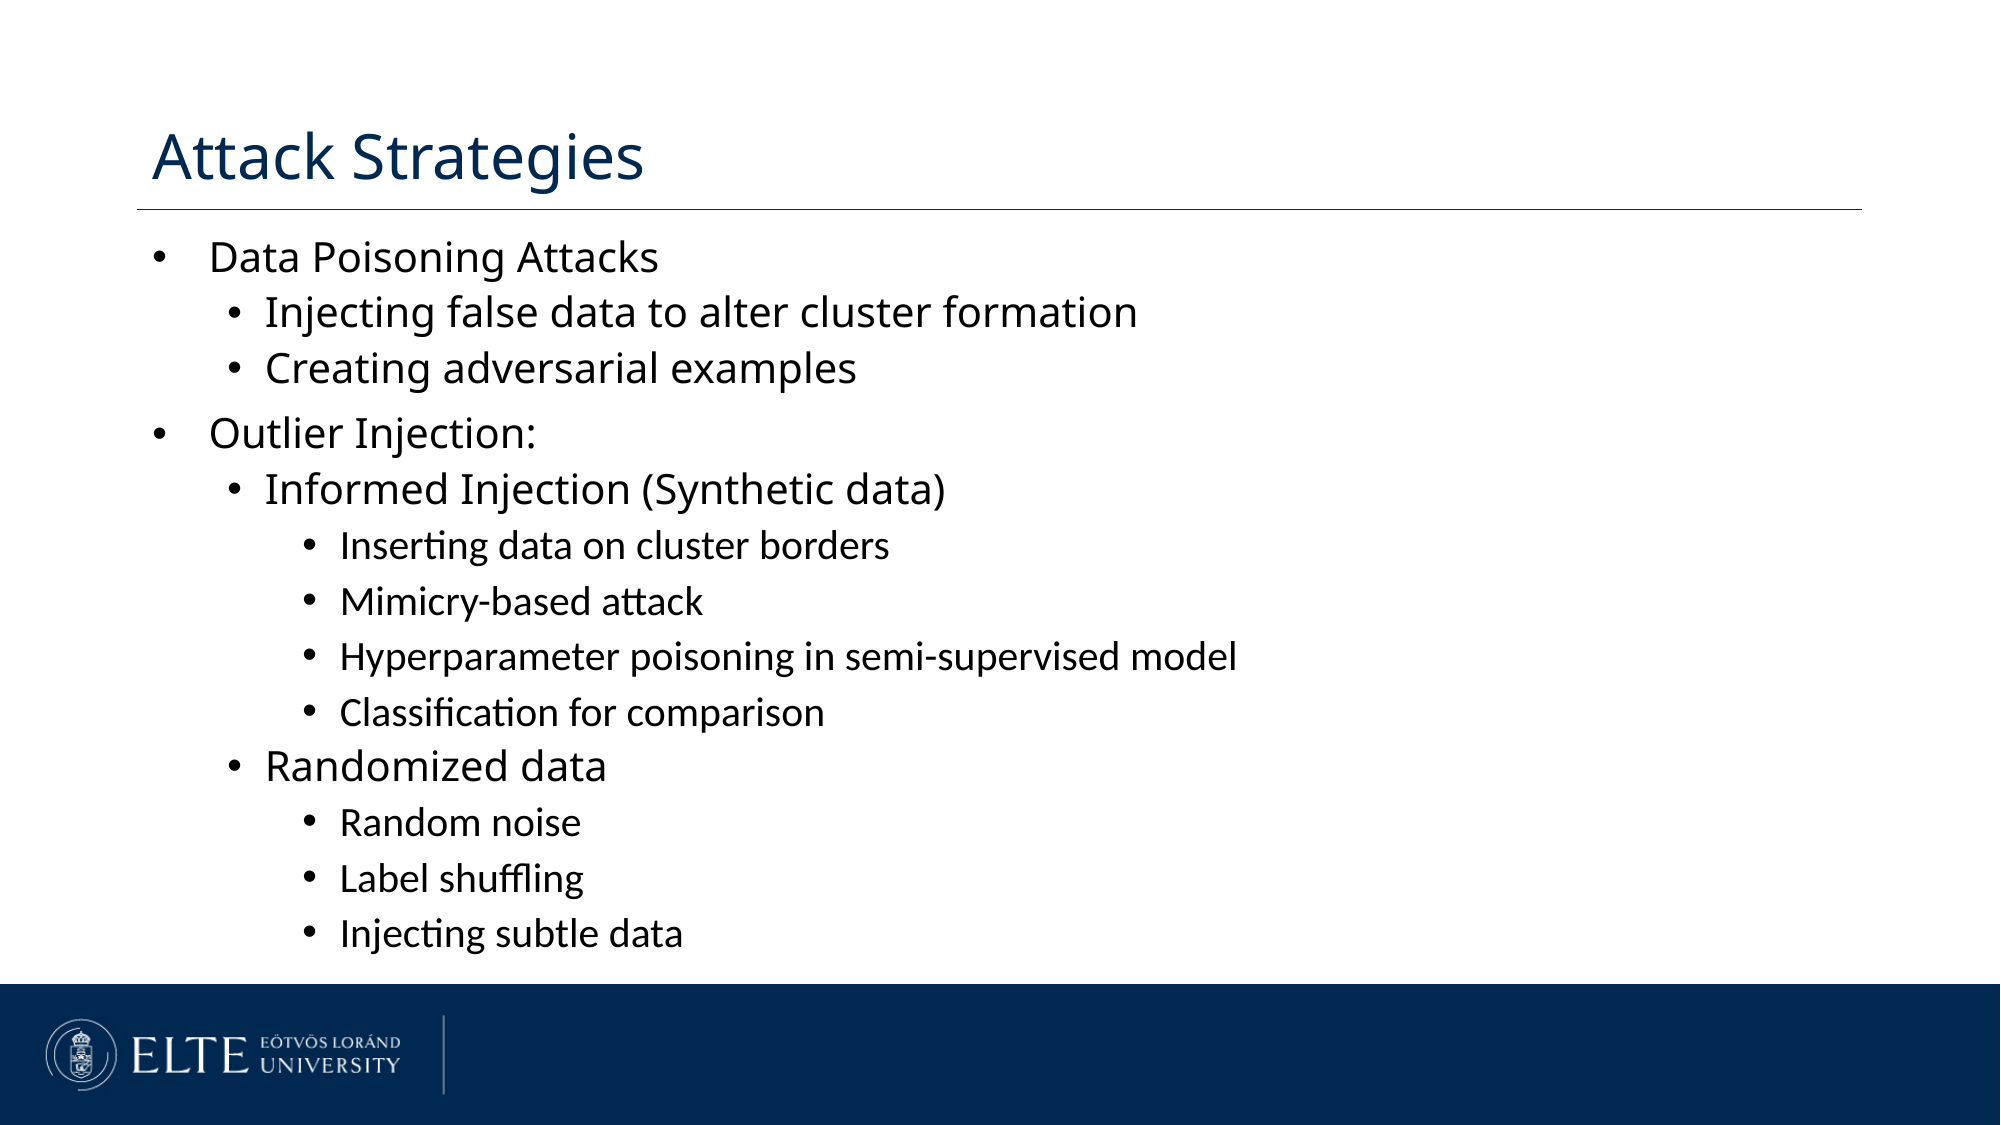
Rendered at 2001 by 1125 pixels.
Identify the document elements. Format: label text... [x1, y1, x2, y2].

list Attack Strategies [137, 118, 1863, 206]
list Data Poisoning Attacks Injecting false data to alter cluster formation Creating adversarial examples Outlier Injection: Informed Injection (Synthetic data) Inserting data on cluster borders Mimicry-based attack Hyperparameter poisoning in semi-supervised model Classification for comparison Randomized data Random noise Label shuffling Injecting subtle data [137, 229, 1863, 1007]
picture [0, 984, 2000, 1125]
